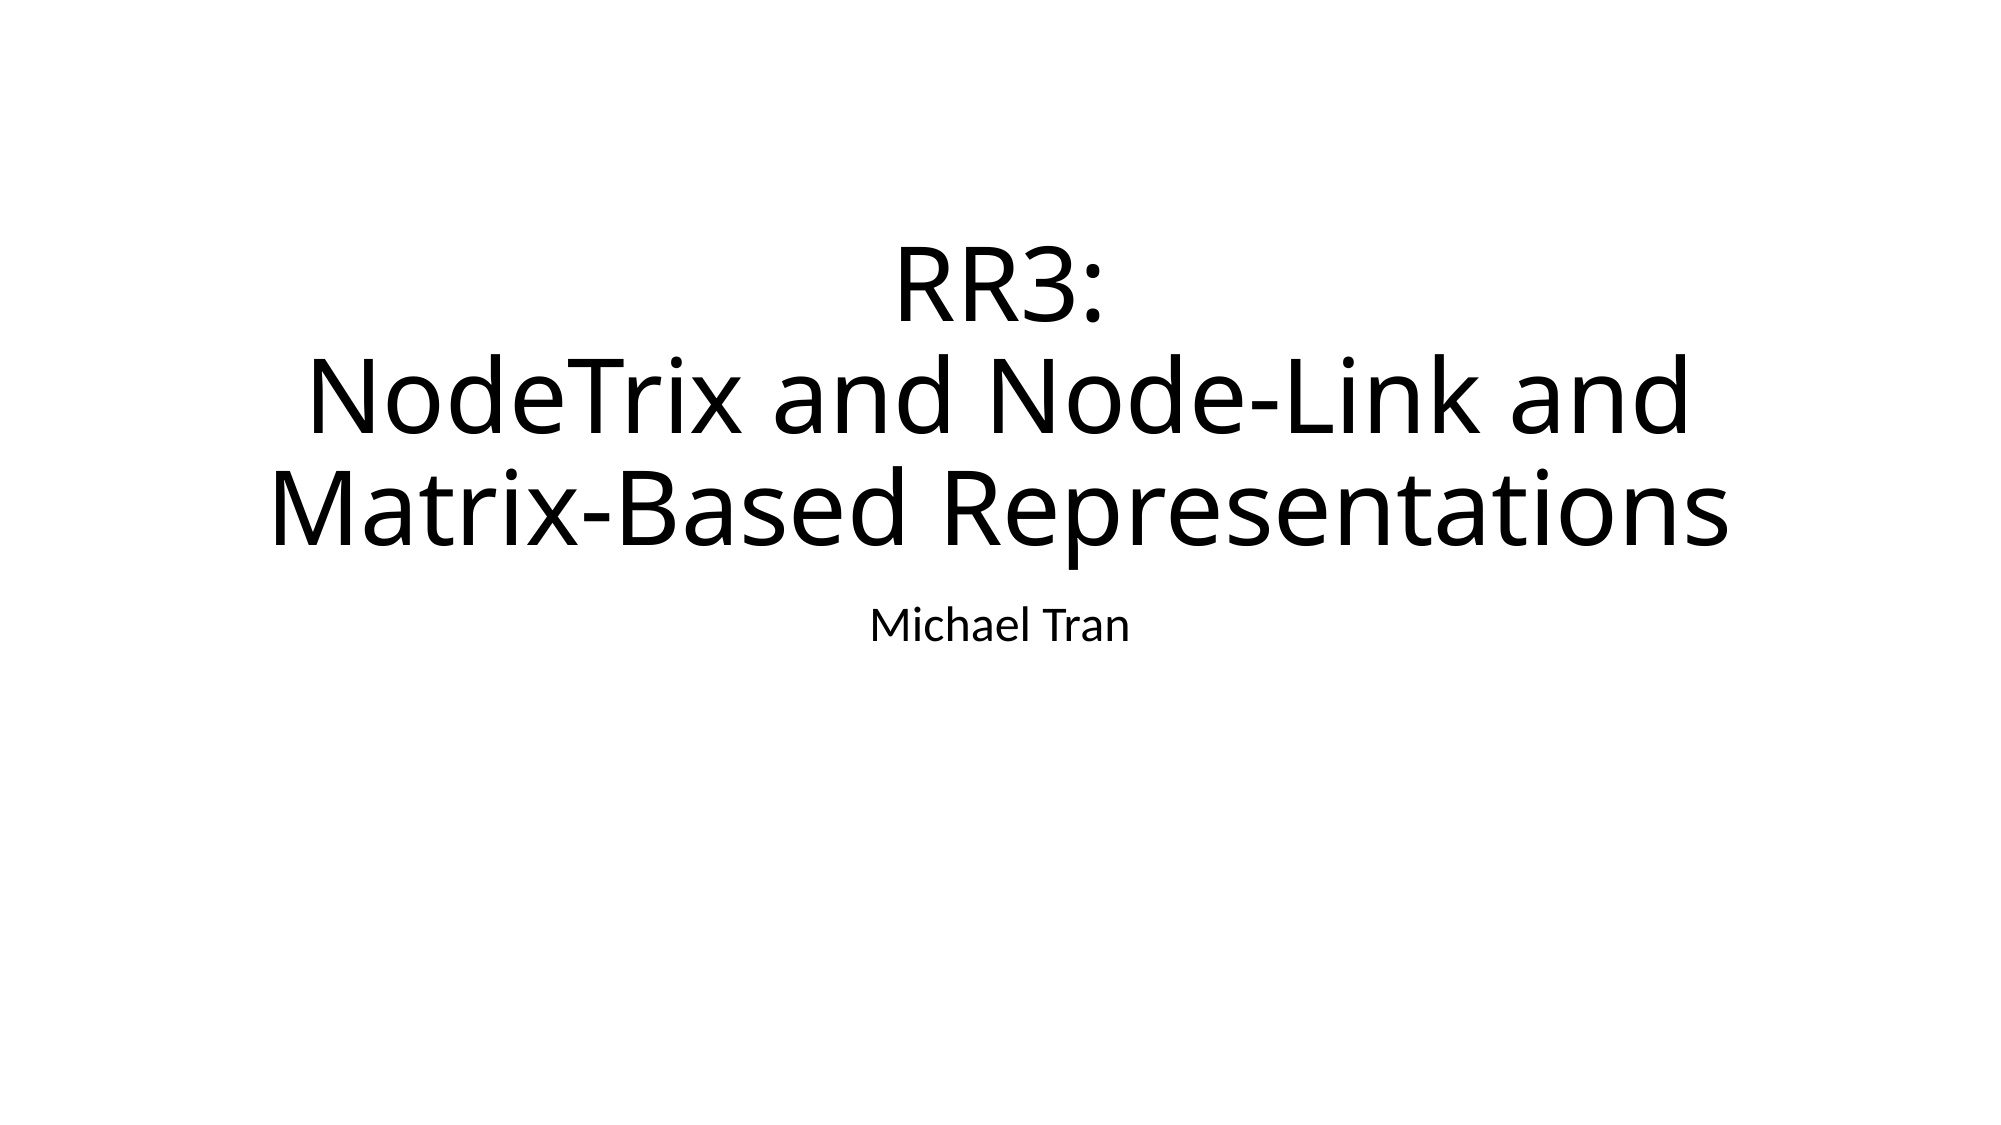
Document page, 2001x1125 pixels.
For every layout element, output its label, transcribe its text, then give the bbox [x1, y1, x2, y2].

title RR3: NodeTrix and Node-Link and Matrix-Based Representations [249, 184, 1750, 576]
subtitle Michael Tran [249, 590, 1750, 863]
